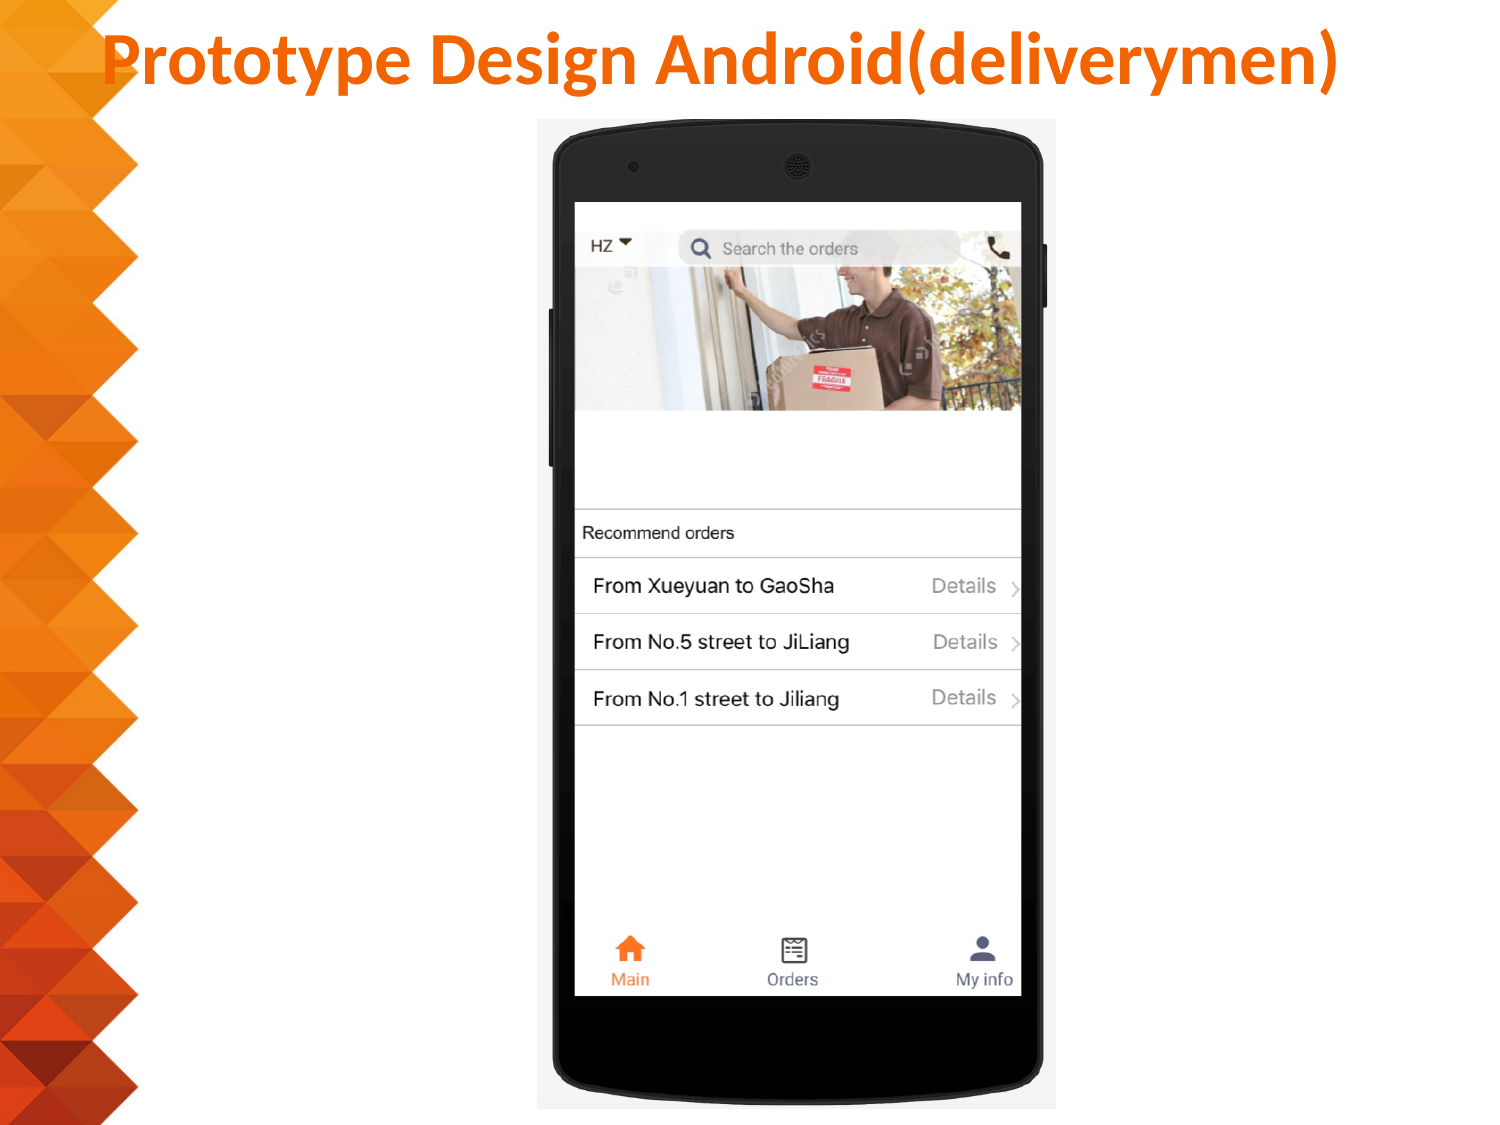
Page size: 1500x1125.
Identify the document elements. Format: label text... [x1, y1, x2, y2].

title Prototype Design Android(deliverymen) [86, 0, 1379, 139]
picture [0, 0, 1500, 1125]
